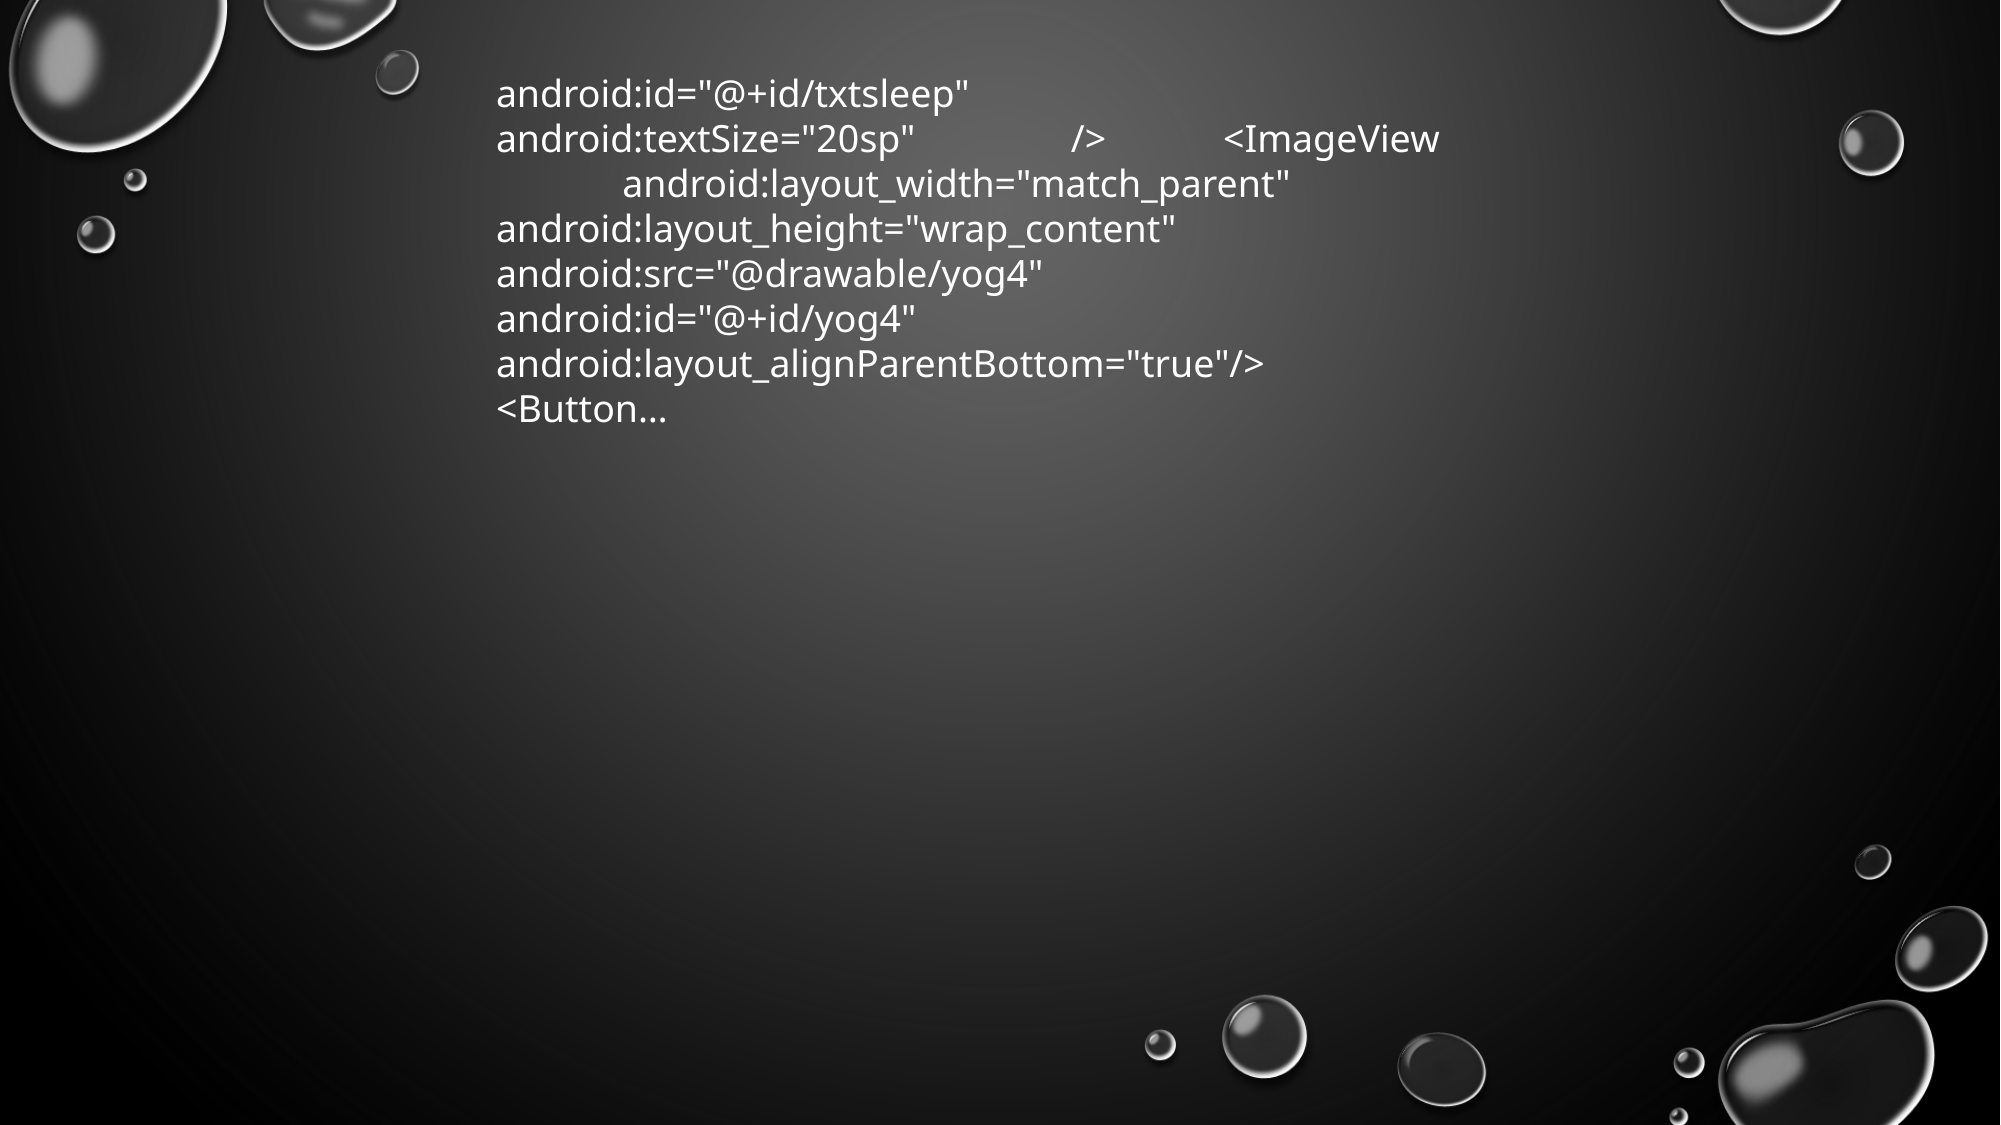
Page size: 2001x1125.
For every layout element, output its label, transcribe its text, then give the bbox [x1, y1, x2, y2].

text_box android:id="@+id/txtsleep" android:textSize="20sp" /> <ImageView android:layout_width="match_parent" android:layout_height="wrap_content" android:src="@drawable/yog4" android:id="@+id/yog4" android:layout_alignParentBottom="true"/> <Button… [481, 63, 1482, 438]
picture [0, 0, 2000, 1125]
